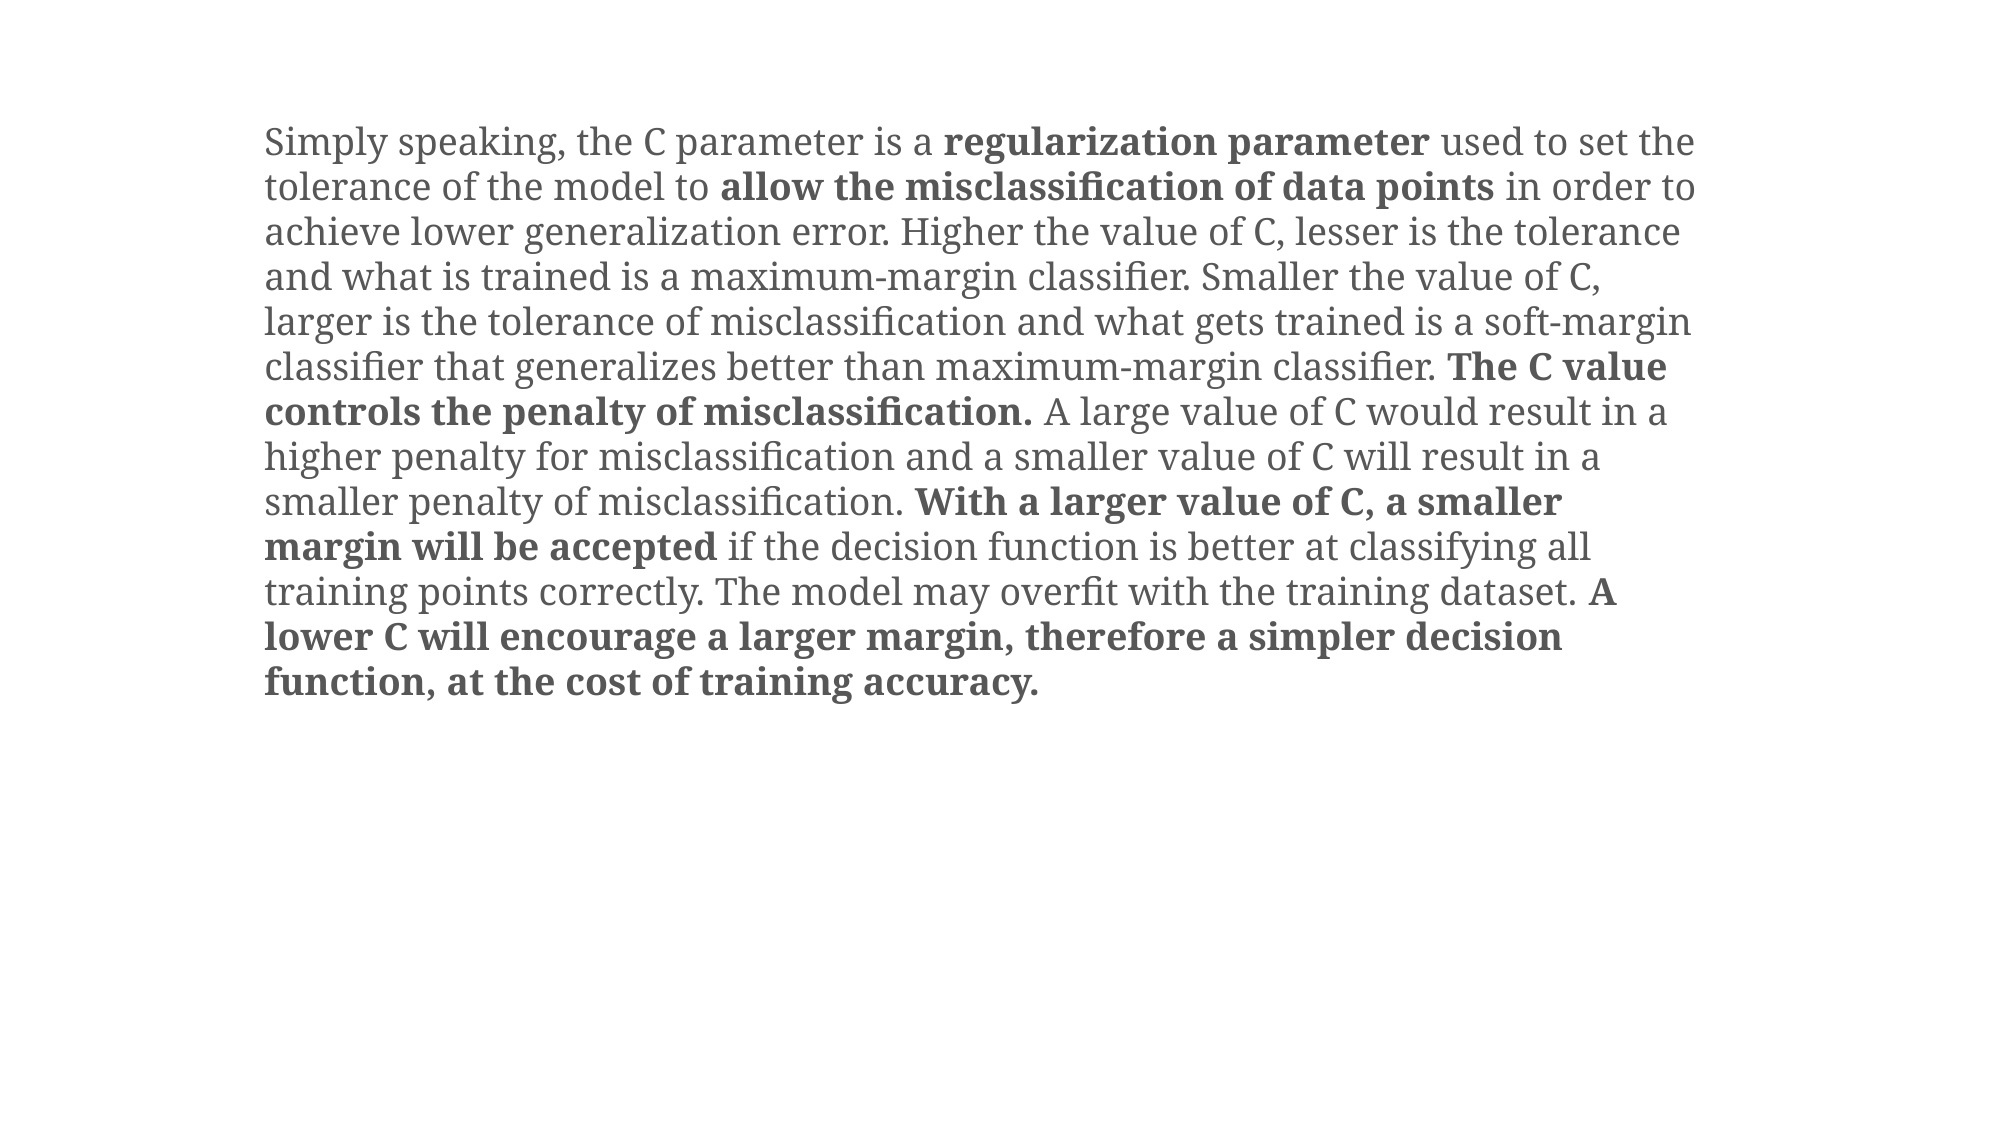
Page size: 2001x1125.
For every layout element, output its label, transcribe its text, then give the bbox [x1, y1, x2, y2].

text_box Simply speaking, the C parameter is a regularization parameter used to set the tolerance of the model to allow the misclassification of data points in order to achieve lower generalization error. Higher the value of C, lesser is the tolerance and what is trained is a maximum-margin classifier. Smaller the value of C, larger is the tolerance of misclassification and what gets trained is a soft-margin classifier that generalizes better than maximum-margin classifier. The C value controls the penalty of misclassification. A large value of C would result in a higher penalty for misclassification and a smaller value of C will result in a smaller penalty of misclassification. With a larger value of C, a smaller margin will be accepted if the decision function is better at classifying all training points correctly. The model may overfit with the training dataset. A lower C will encourage a larger margin, therefore a simpler decision function, at the cost of training accuracy. [249, 110, 1725, 711]
